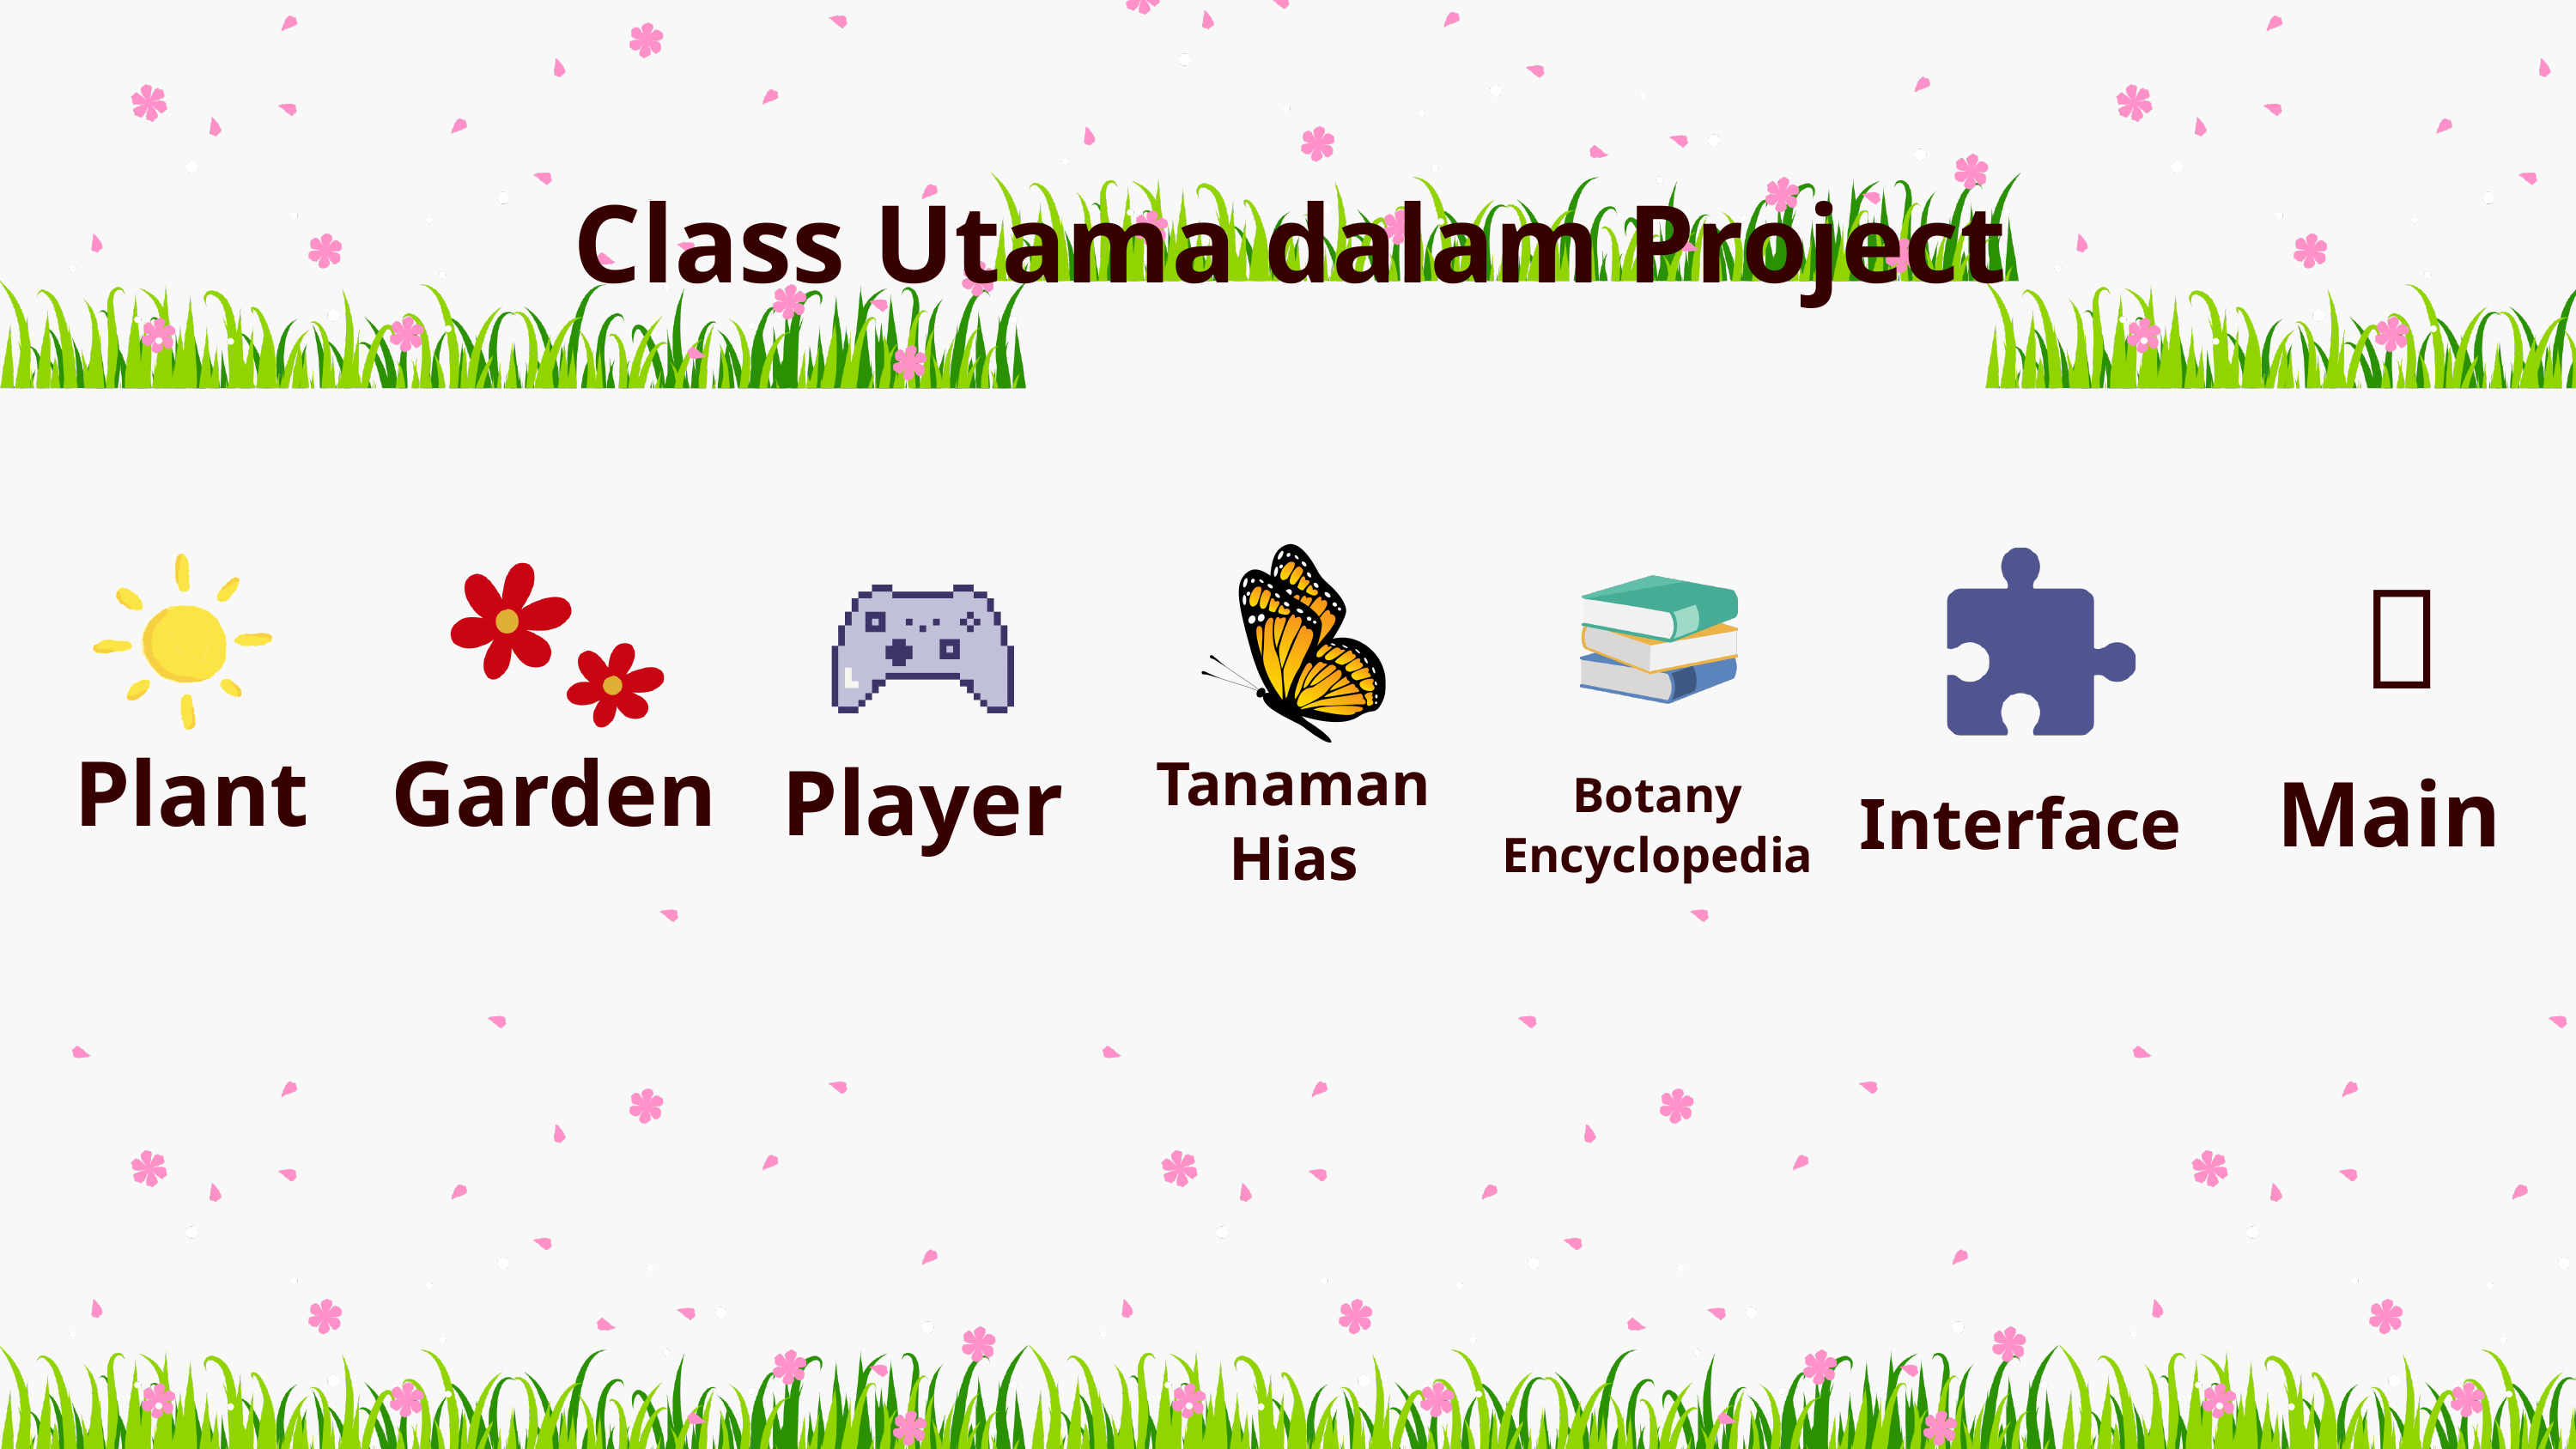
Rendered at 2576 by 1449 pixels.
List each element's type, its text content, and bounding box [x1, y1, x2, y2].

text_box Garden [343, 731, 764, 844]
text_box [1983, 0, 2576, 407]
text_box 🧠 [2266, 543, 2538, 717]
text_box [1201, 540, 1386, 743]
picture [76, 540, 289, 749]
text_box [450, 561, 665, 728]
text_box [1579, 575, 1739, 704]
text_box [2058, 909, 2576, 1449]
text_box Botany Encyclopedia [1448, 762, 1868, 882]
text_box [831, 585, 1014, 713]
text_box [0, 909, 1028, 1449]
text_box Plant [0, 731, 343, 844]
text_box Class Utama dalam Project [521, 170, 2059, 305]
text_box [1028, 909, 2058, 1449]
text_box Interface [1810, 776, 2231, 864]
text_box Player [713, 742, 1133, 854]
text_box Main [2178, 752, 2576, 864]
text_box [1947, 548, 2136, 736]
text_box Tanaman Hias [1083, 743, 1504, 893]
text_box [0, 0, 1029, 407]
text_box [990, 0, 1983, 170]
